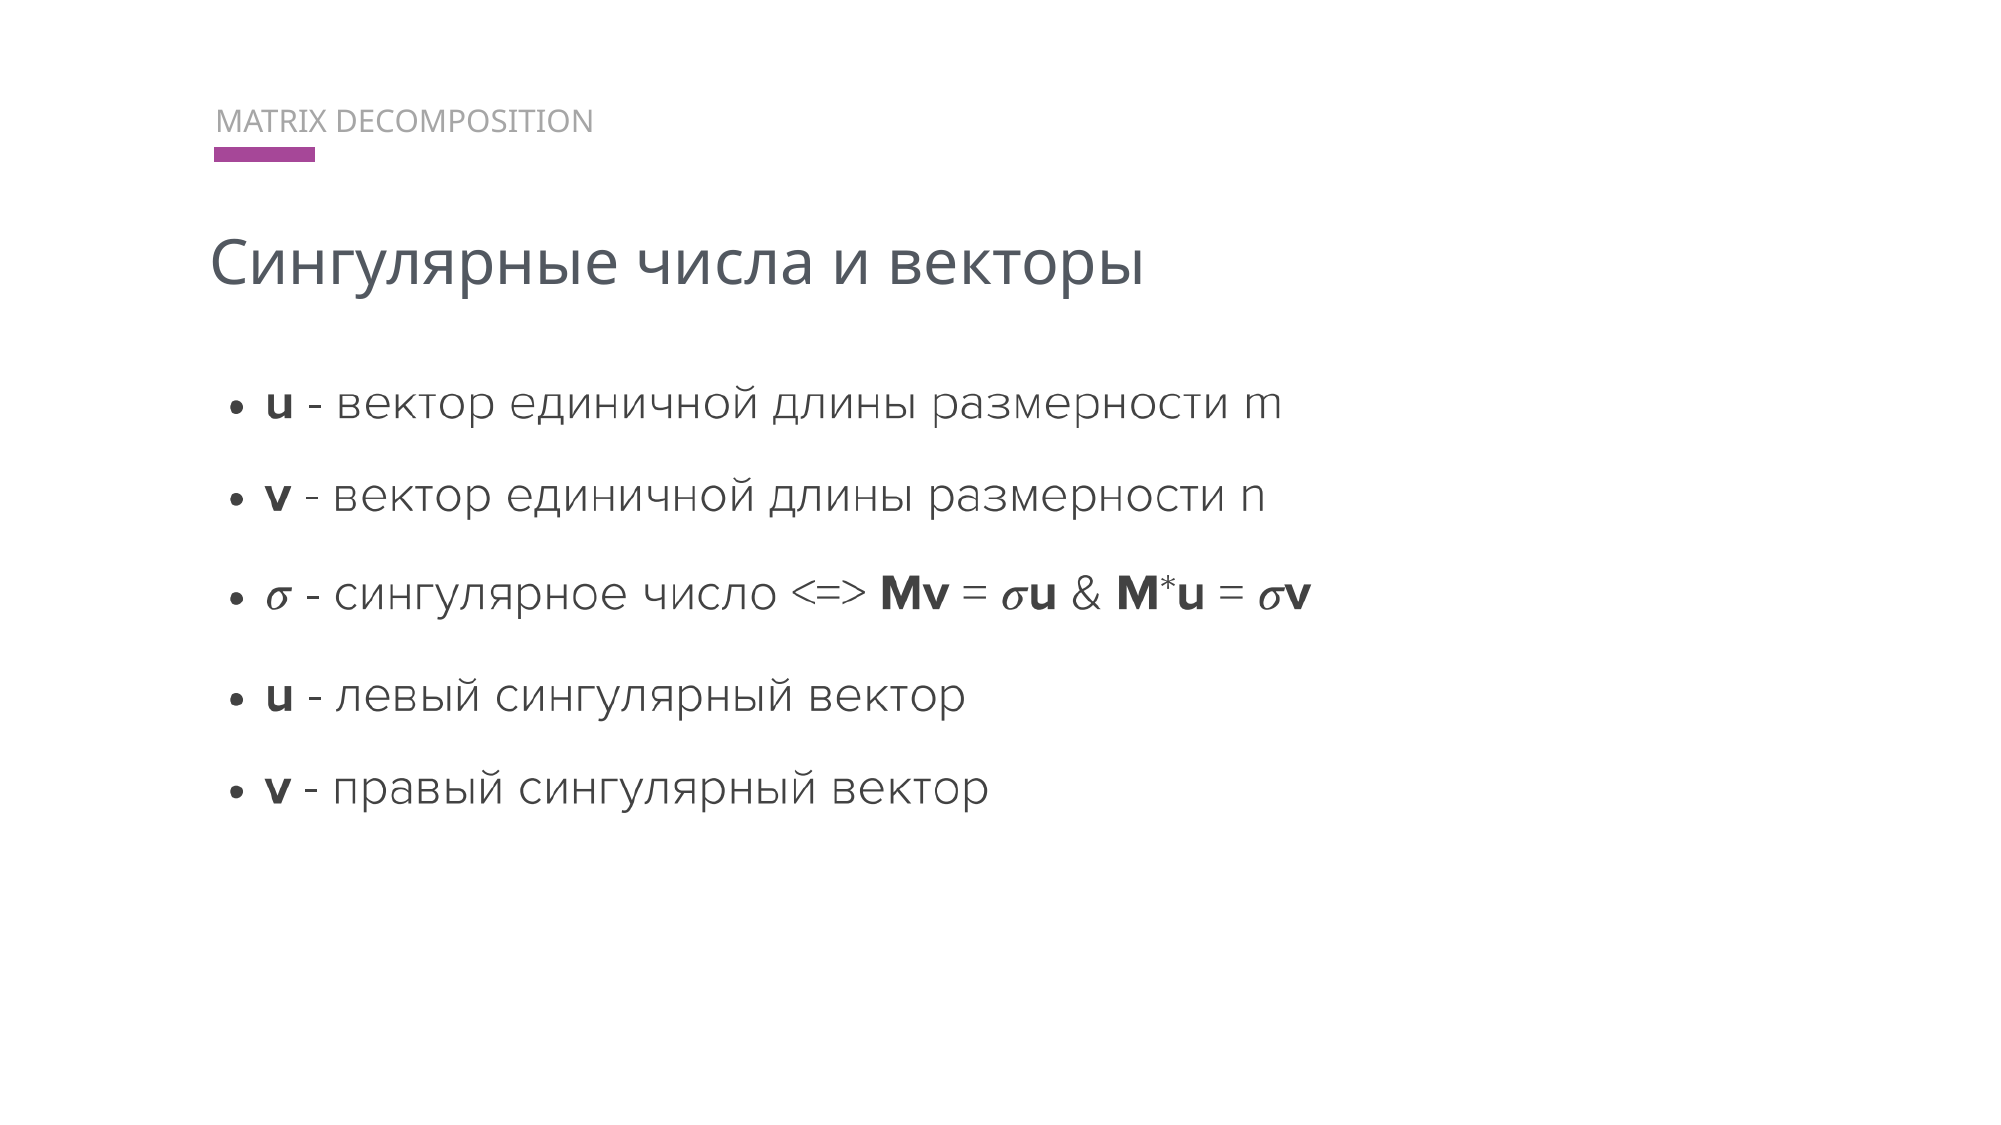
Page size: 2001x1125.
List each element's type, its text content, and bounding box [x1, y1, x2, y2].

text_box MATRIX DECOMPOSITION [211, 85, 1800, 139]
picture [210, 353, 1422, 911]
text_box Сингулярные числа и векторы [204, 195, 1794, 335]
